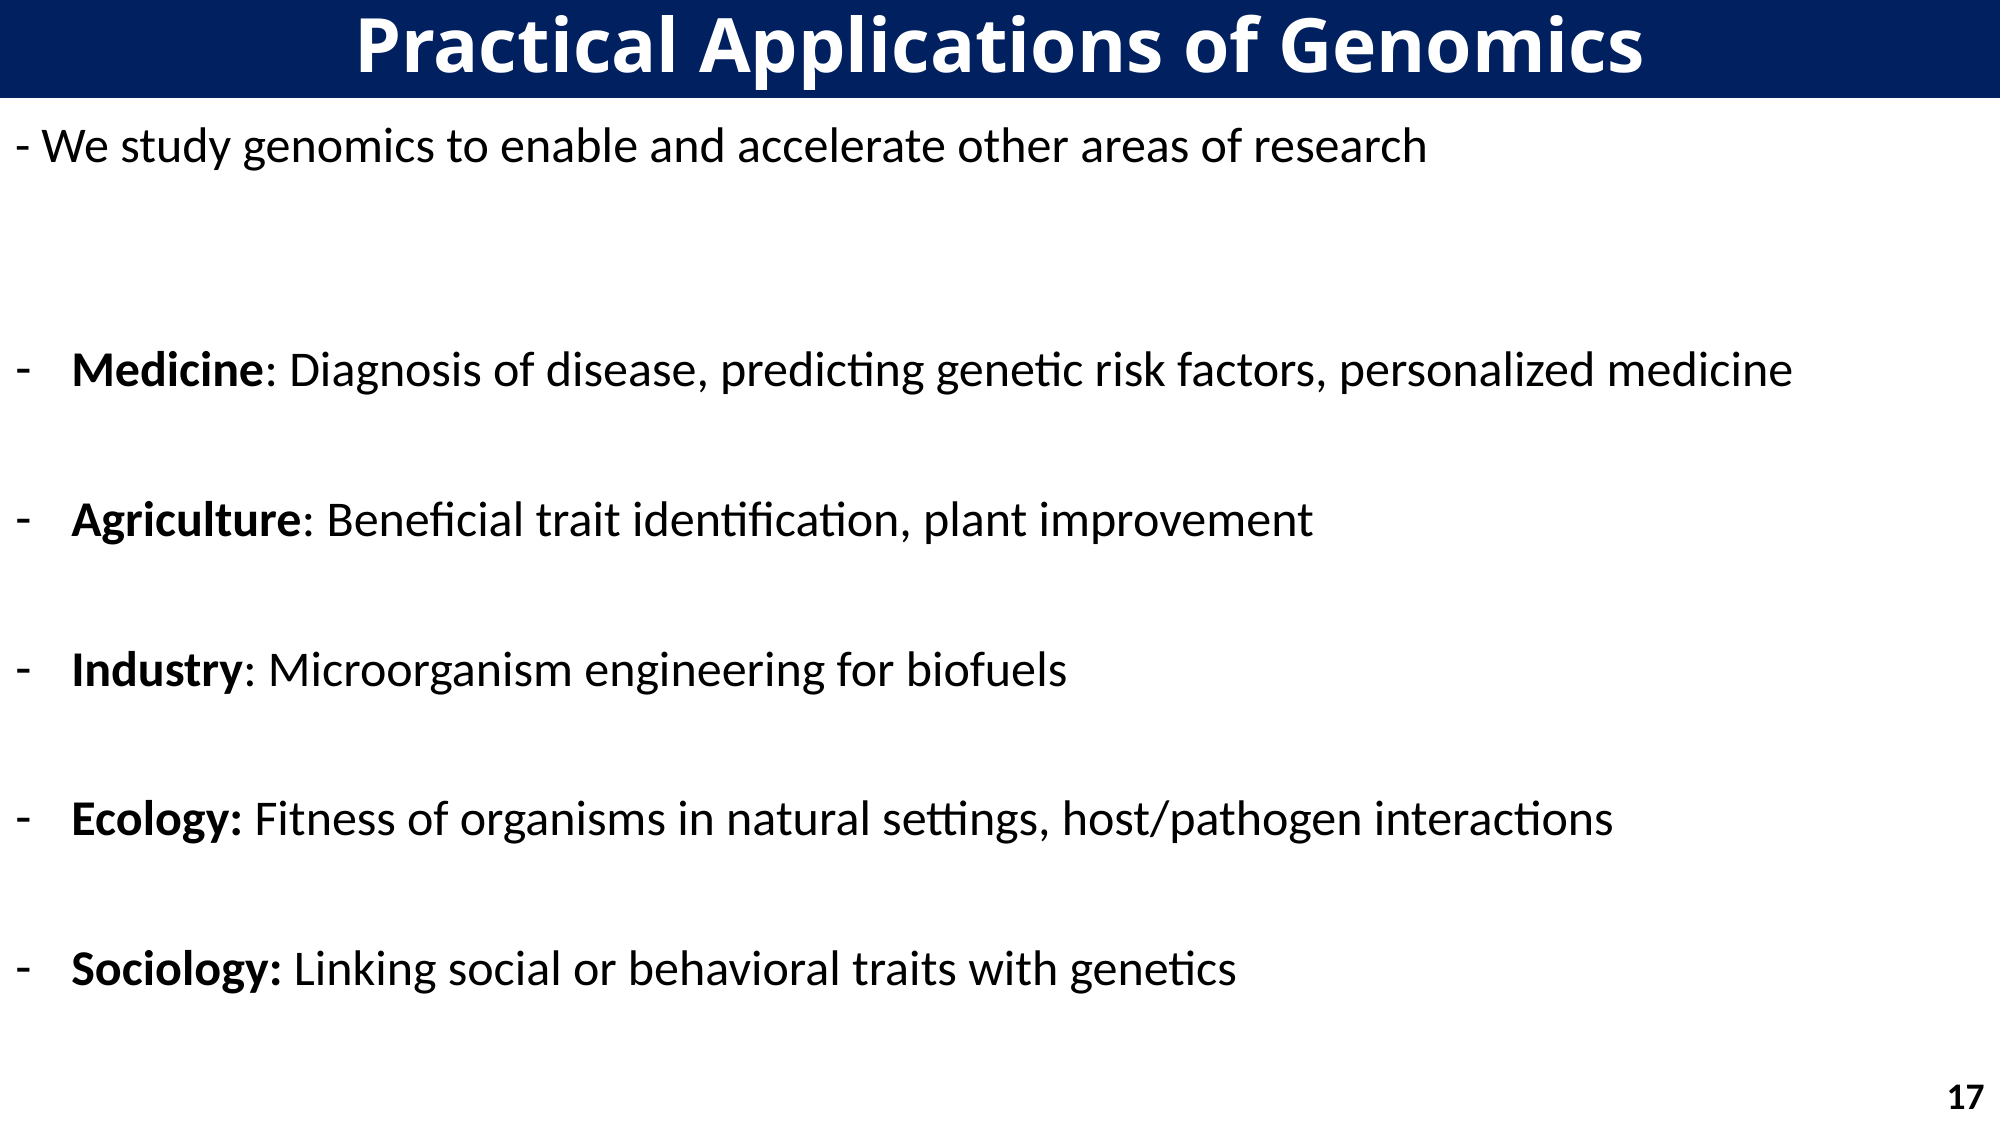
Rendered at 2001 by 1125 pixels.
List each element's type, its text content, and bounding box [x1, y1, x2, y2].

text_box 17 [1931, 1064, 2000, 1125]
title Practical Applications of Genomics [0, 0, 2000, 96]
text_box - We study genomics to enable and accelerate other areas of research Medicine: Diagnosis of disease, predicting genetic risk factors, personalized medicine Agriculture: Beneficial trait identification, plant improvement Industry: Microorganism engineering for biofuels Ecology: Fitness of organisms in natural settings, host/pathogen interactions Sociology: Linking social or behavioral traits with genetics [0, 111, 2000, 1107]
